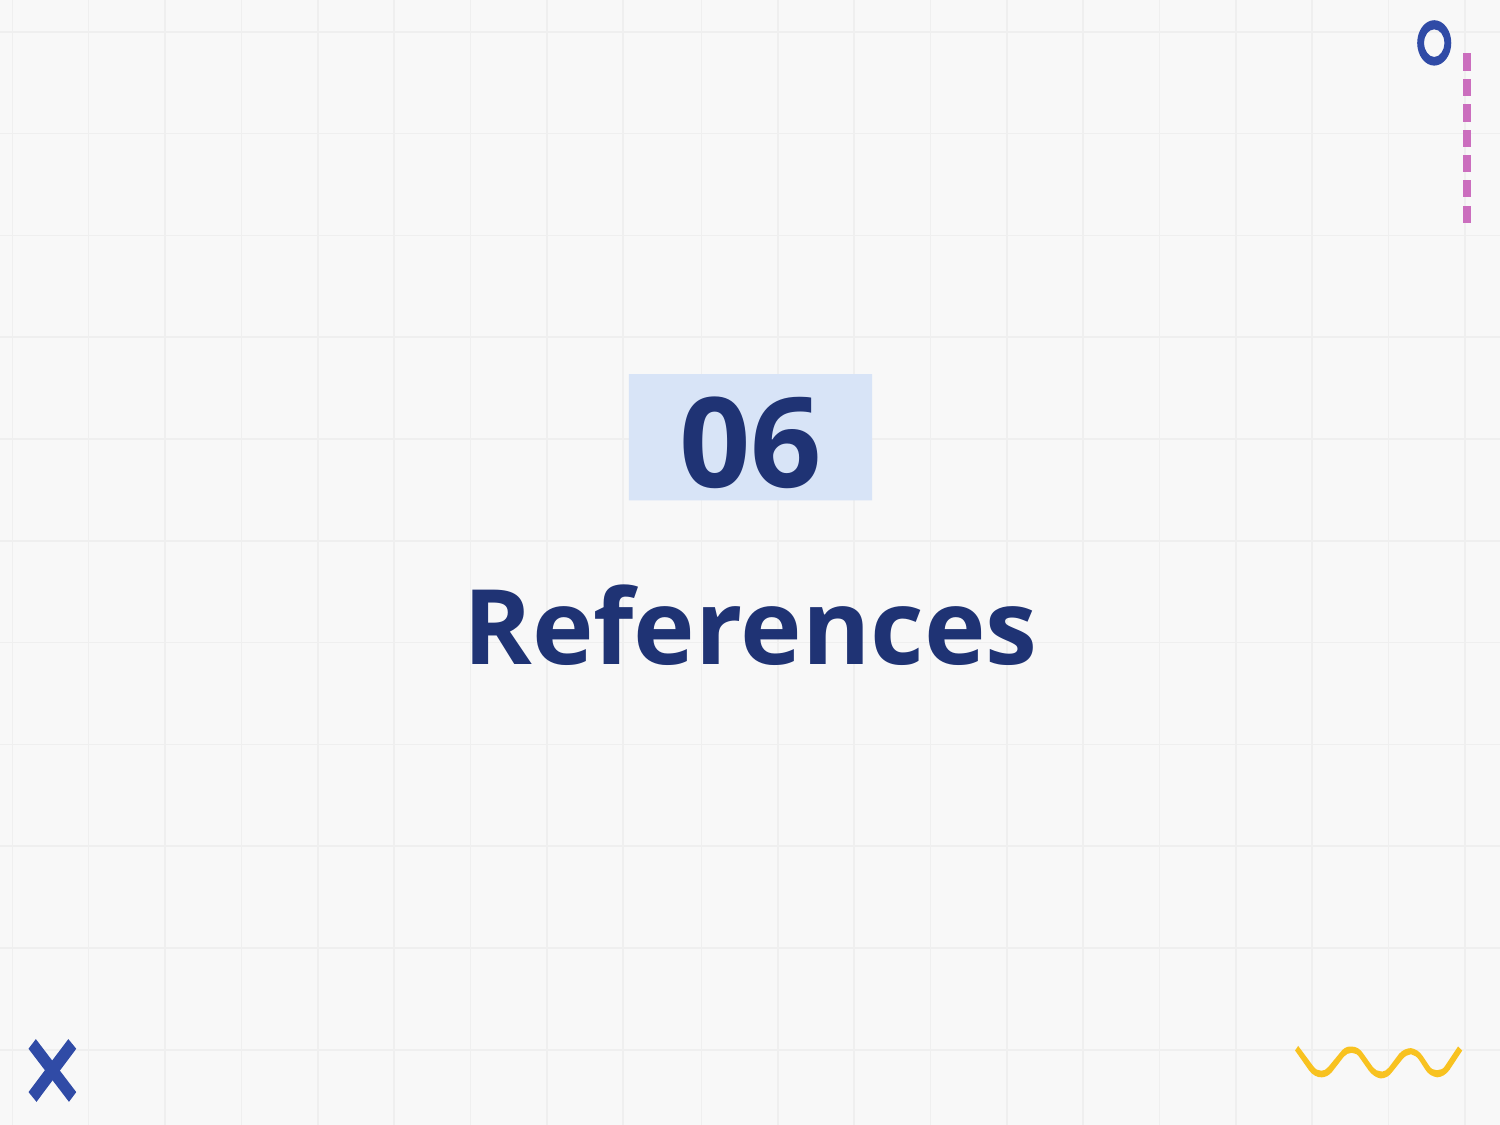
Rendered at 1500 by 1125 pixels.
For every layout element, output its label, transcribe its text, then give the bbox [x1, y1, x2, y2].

title 06 [628, 374, 873, 501]
title References [256, 563, 1245, 701]
